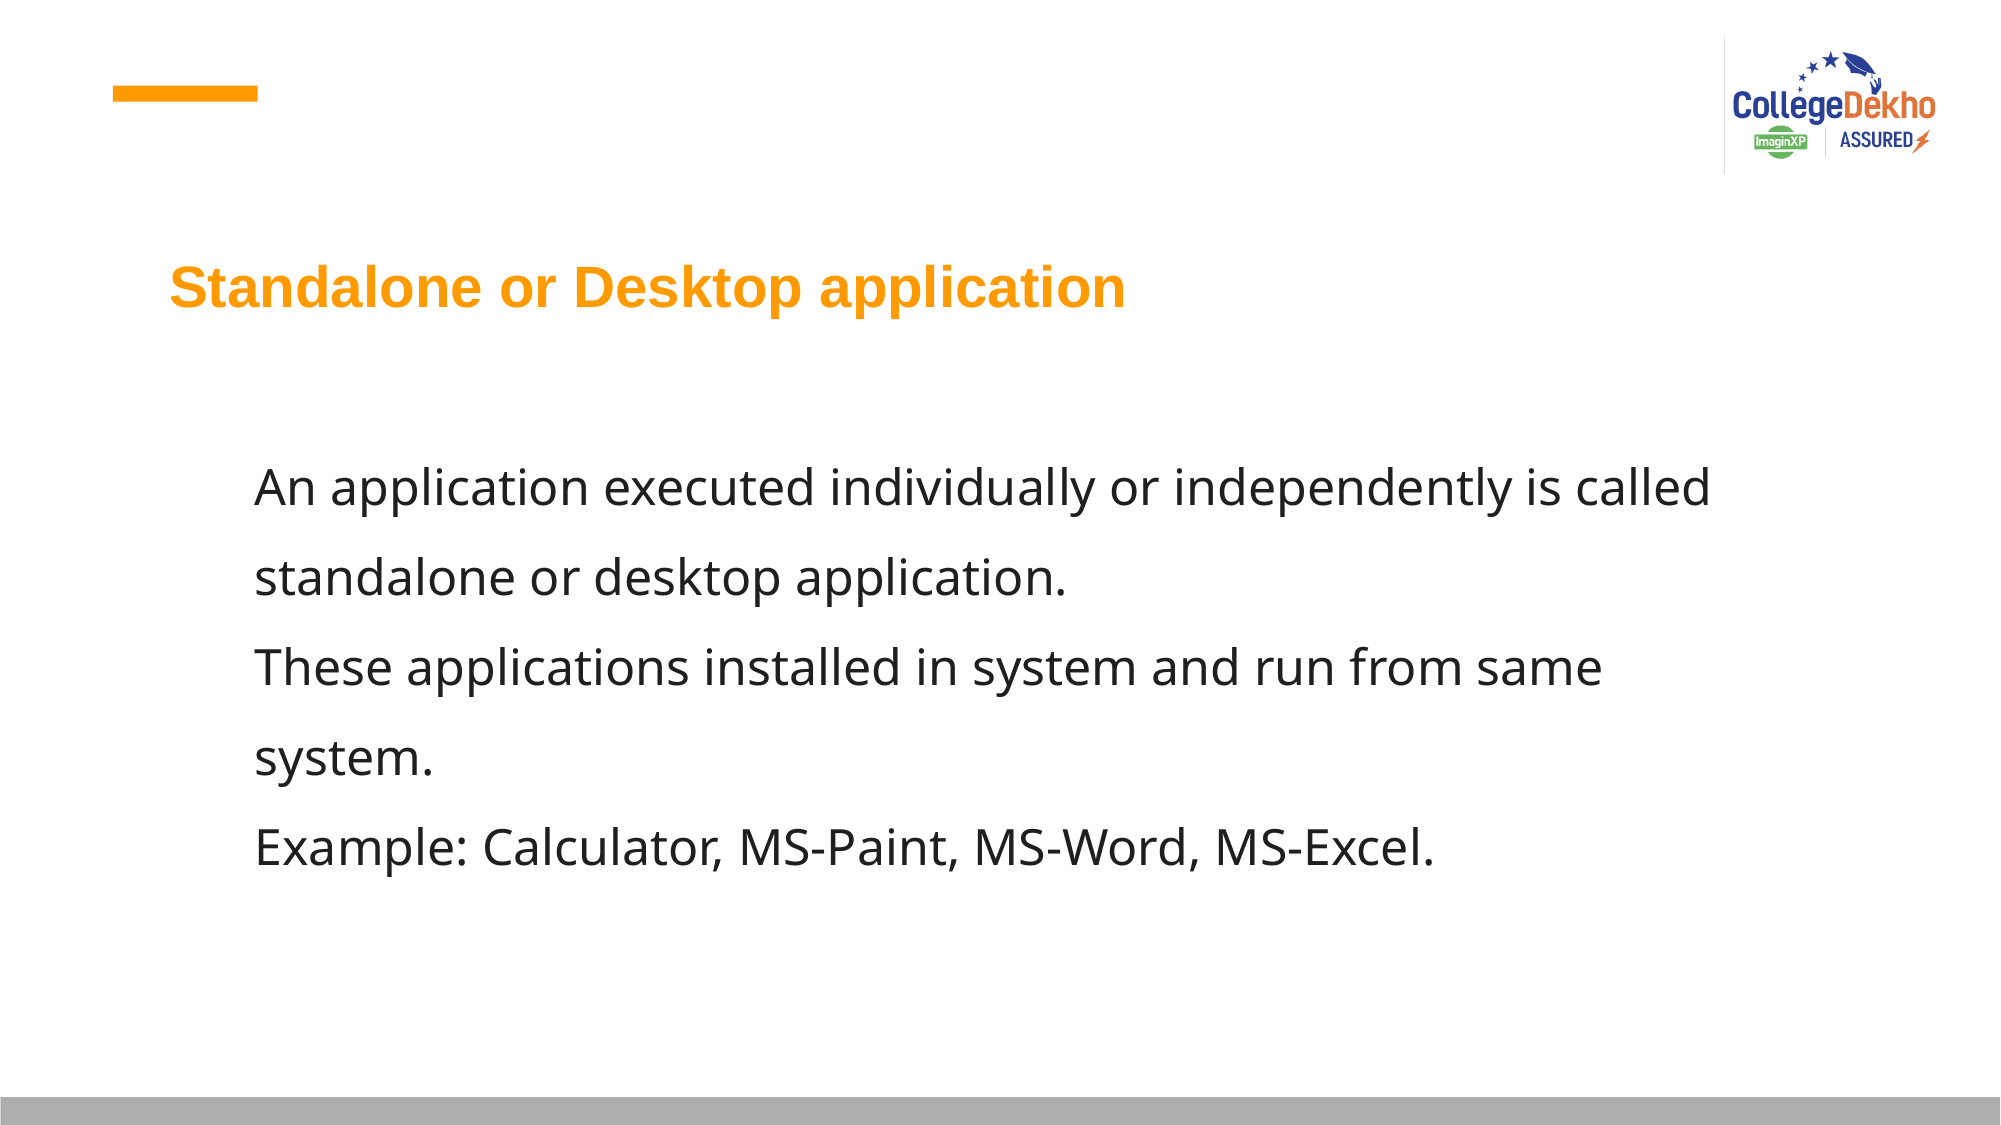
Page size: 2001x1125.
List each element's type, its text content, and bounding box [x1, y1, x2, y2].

picture [0, 1080, 2001, 1125]
text_box Standalone or Desktop application [129, 239, 1908, 330]
text_box An application executed individually or independently is called standalone or desktop application. These applications installed in system and run from same system. Example: Calculator, MS-Paint, MS-Word, MS-Excel. [239, 417, 1812, 864]
picture [1724, 36, 1943, 174]
